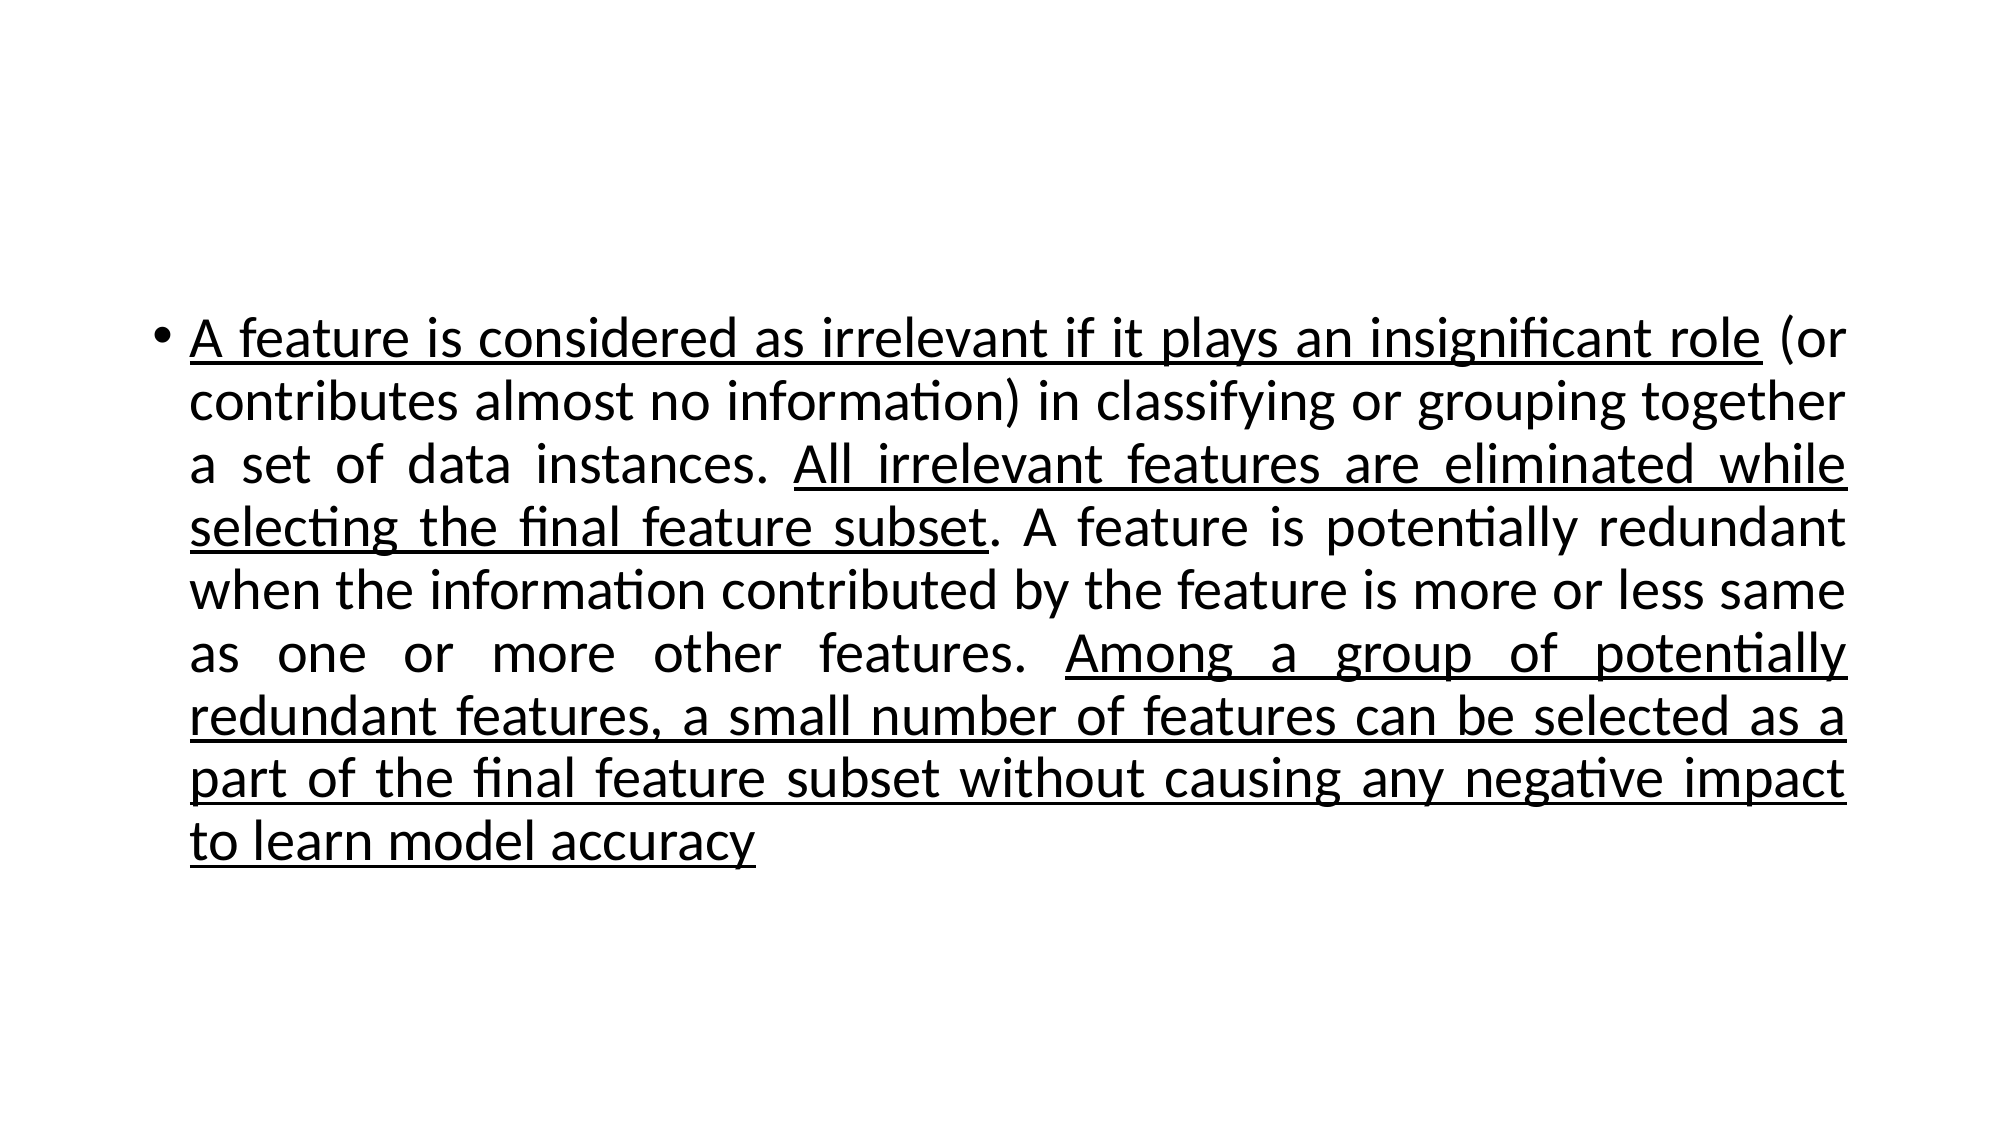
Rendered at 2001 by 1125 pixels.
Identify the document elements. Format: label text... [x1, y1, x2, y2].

list A feature is considered as irrelevant if it plays an insignificant role (or contributes almost no information) in classifying or grouping together a set of data instances. All irrelevant features are eliminated while selecting the final feature subset. A feature is potentially redundant when the information contributed by the feature is more or less same as one or more other features. Among a group of potentially redundant features, a small number of features can be selected as a part of the final feature subset without causing any negative impact to learn model accuracy [137, 299, 1863, 1014]
